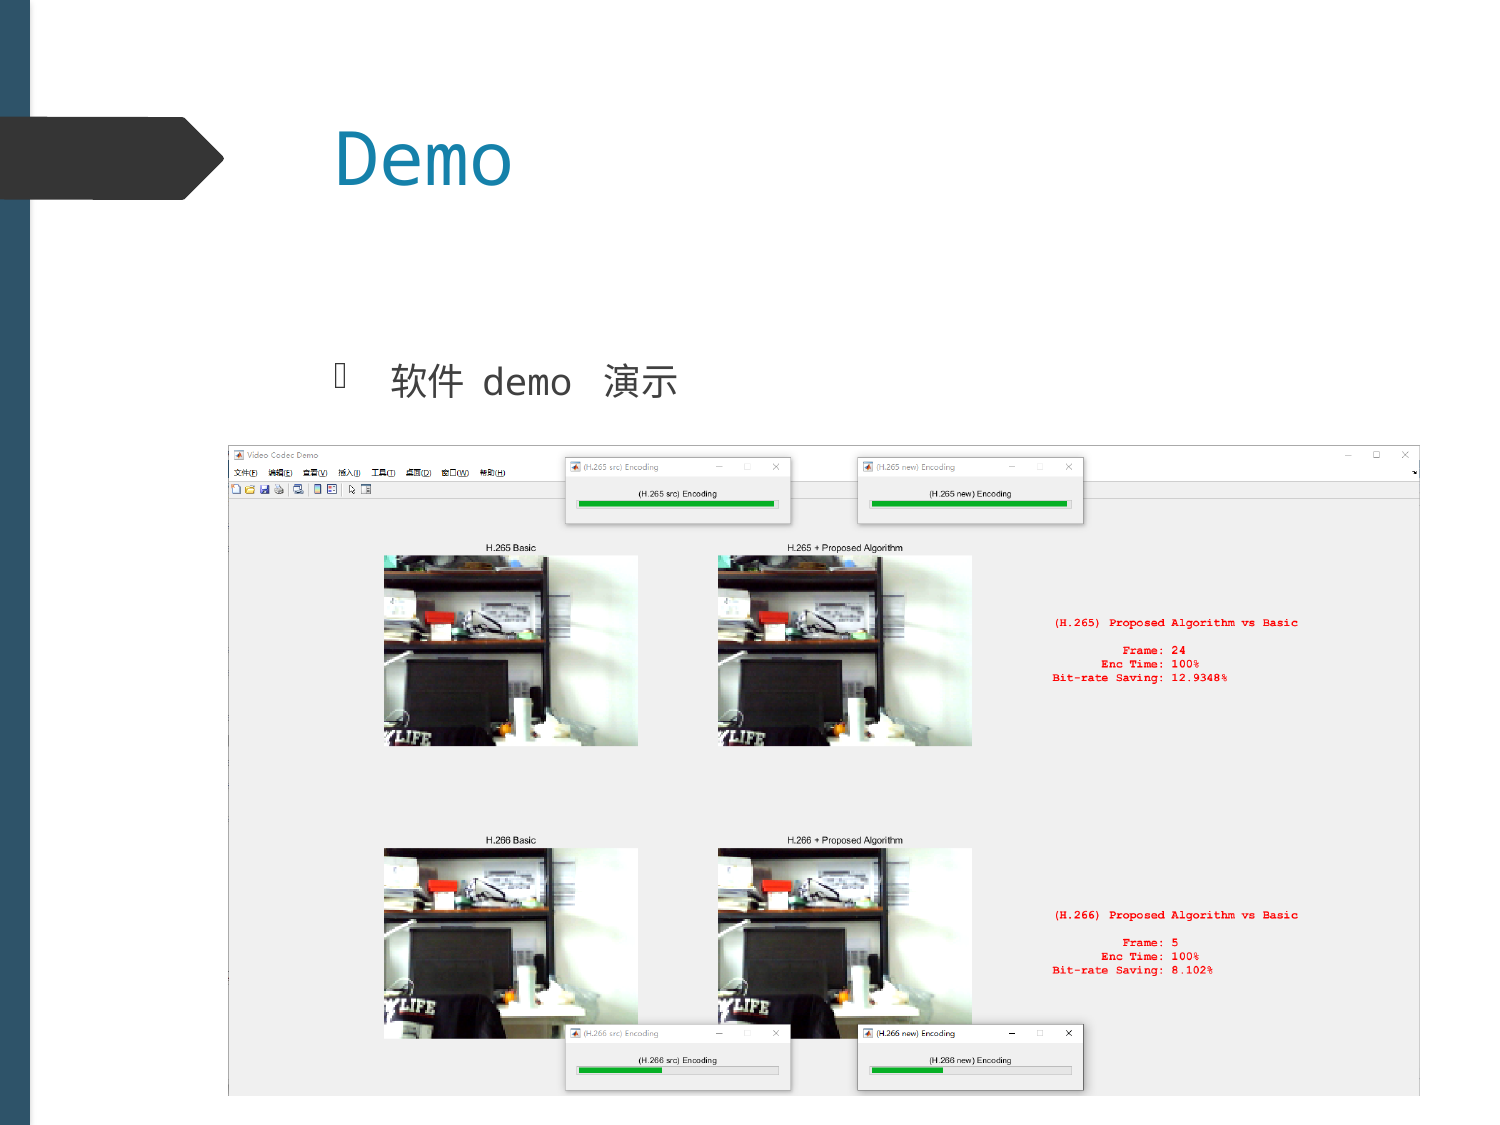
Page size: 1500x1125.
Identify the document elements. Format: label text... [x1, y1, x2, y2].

picture [228, 445, 1420, 1096]
title Demo [319, 102, 1400, 313]
list 软件 demo 演示 [318, 350, 1400, 445]
